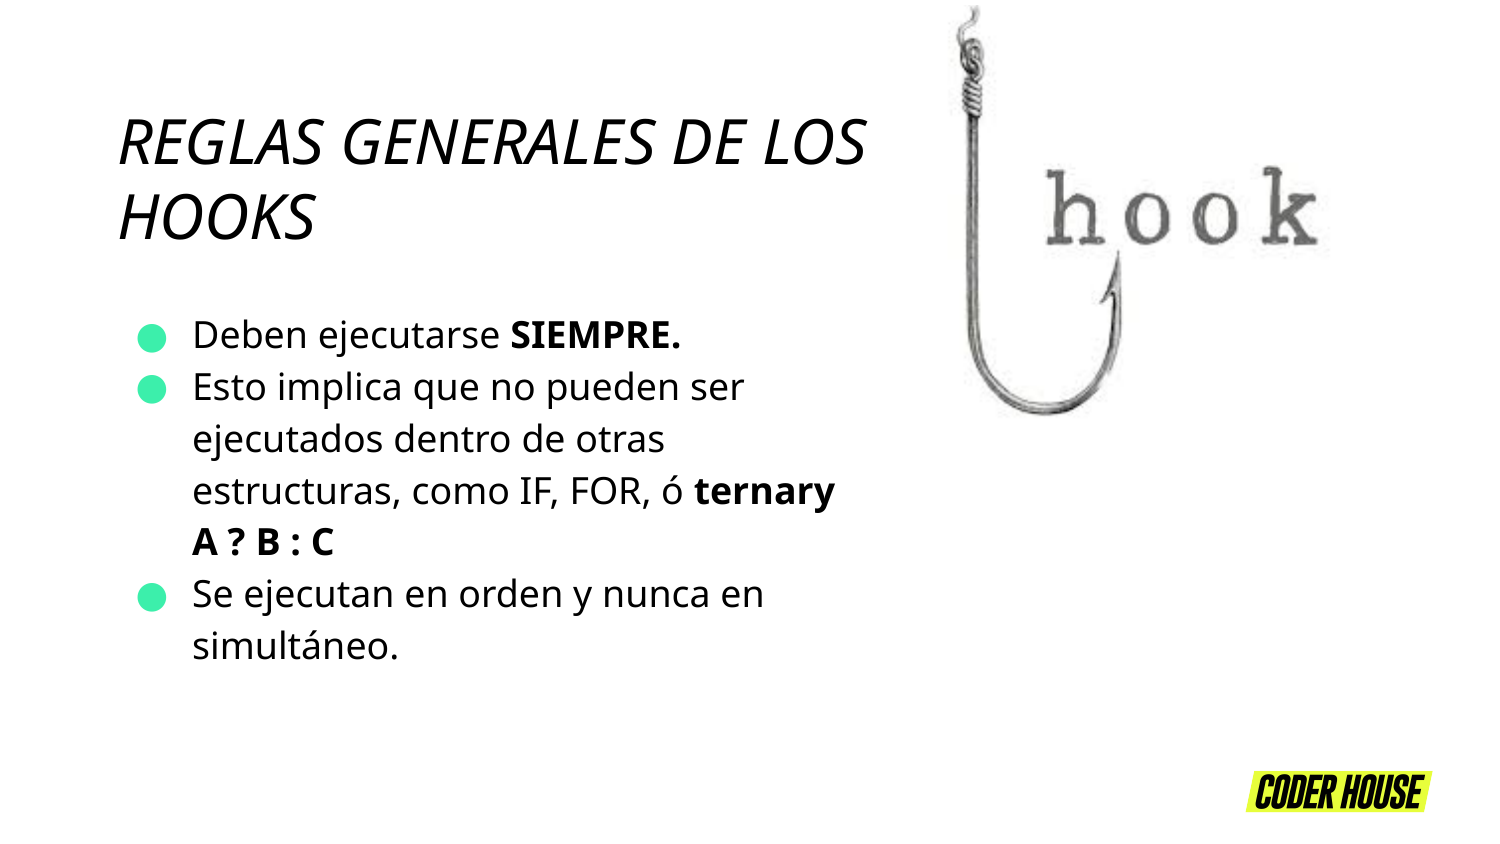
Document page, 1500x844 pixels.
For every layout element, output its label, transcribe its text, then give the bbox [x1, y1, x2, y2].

picture [1241, 764, 1437, 819]
text_box REGLAS GENERALES DE LOS HOOKS [101, 86, 911, 204]
picture [916, 5, 1364, 453]
text_box Deben ejecutarse SIEMPRE. Esto implica que no pueden ser ejecutados dentro de otras estructuras, como IF, FOR, ó ternary A ? B : C Se ejecutan en orden y nunca en simultáneo. [101, 184, 871, 742]
